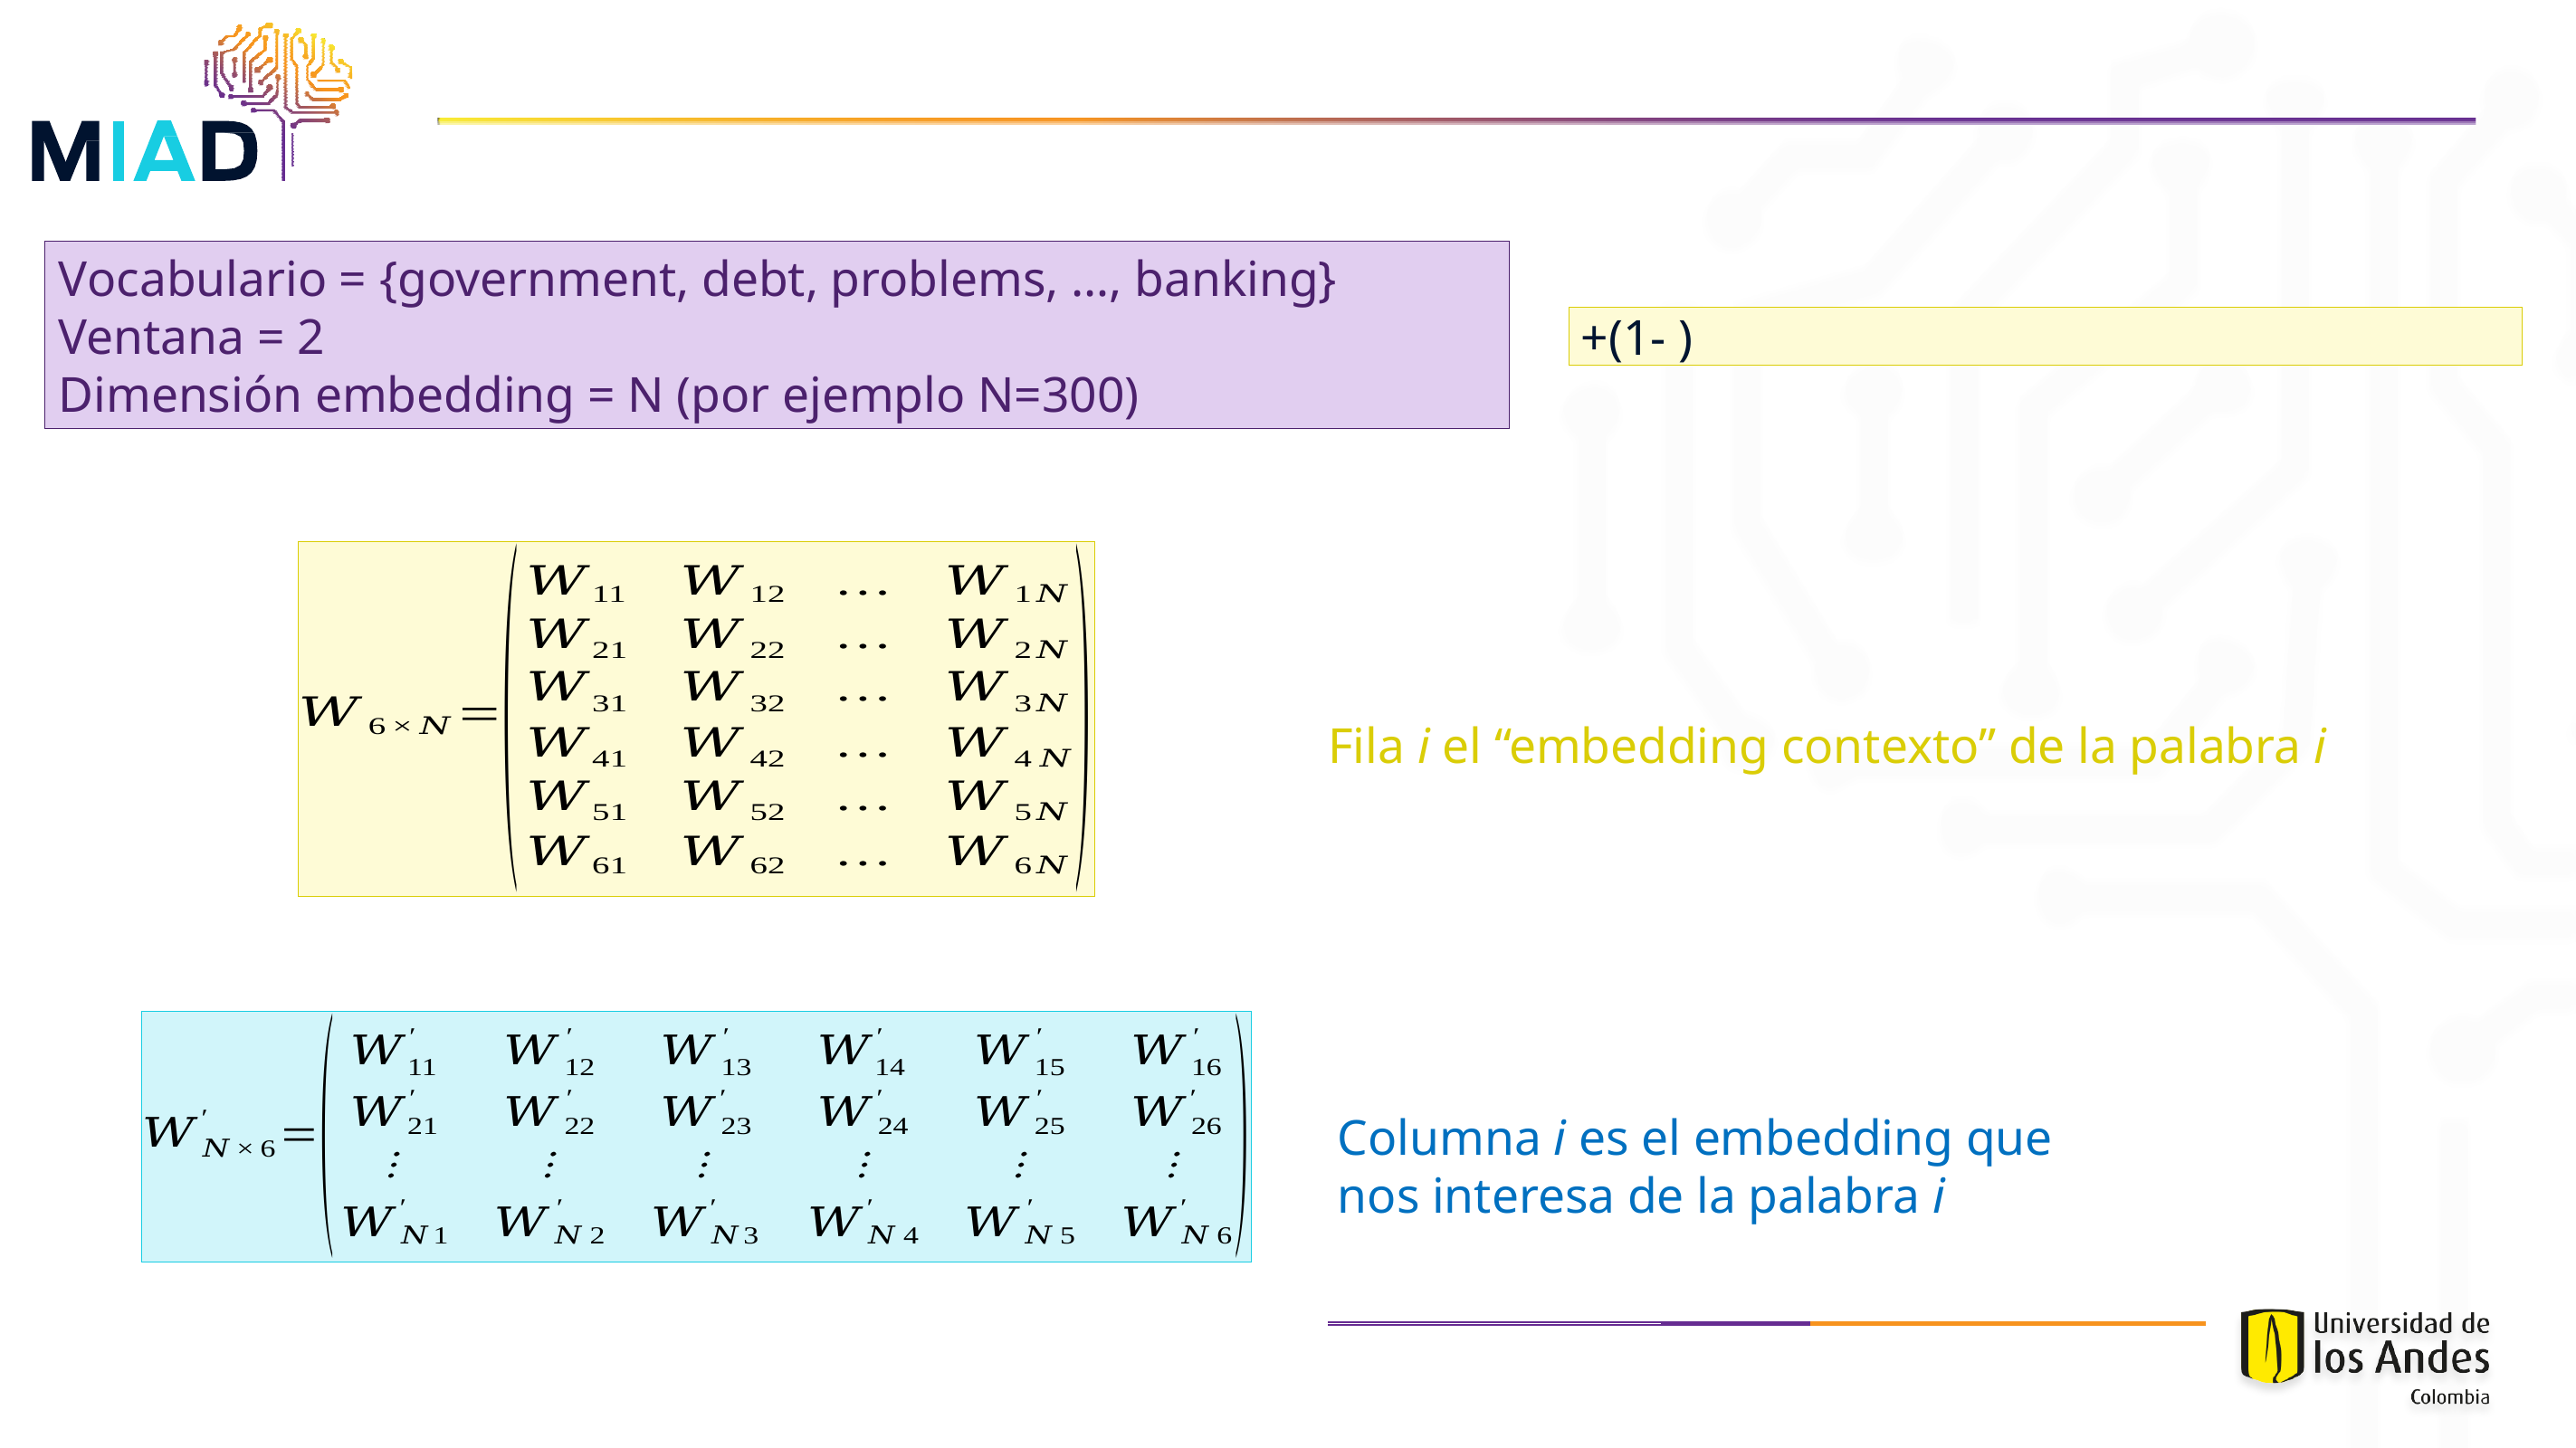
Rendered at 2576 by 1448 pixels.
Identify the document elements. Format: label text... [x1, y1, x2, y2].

text_box Columna i es el embedding que nos interesa de la palabra i [1324, 1100, 2094, 1230]
picture [204, 23, 353, 181]
picture [437, 7, 2576, 1448]
text_box Fila i el “embedding contexto” de la palabra i [1314, 708, 2354, 780]
text_box Vocabulario = {government, debt, problems, …, banking} Ventana = 2 Dimensión embedding = N (por ejemplo N=300) [44, 241, 1510, 429]
